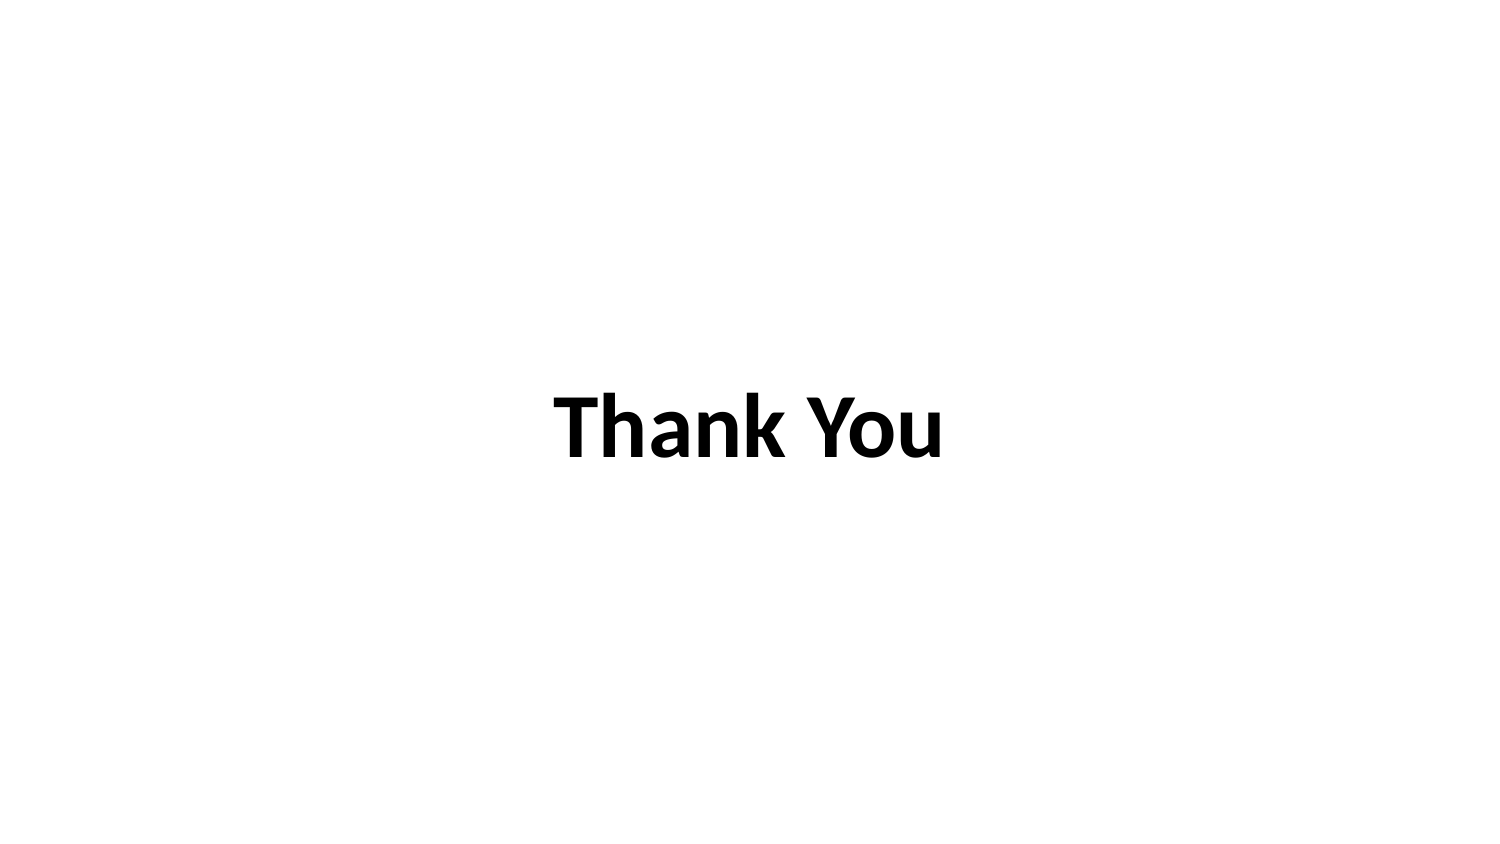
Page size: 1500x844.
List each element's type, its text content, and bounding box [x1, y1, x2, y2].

text_box Thank You [293, 358, 1207, 484]
